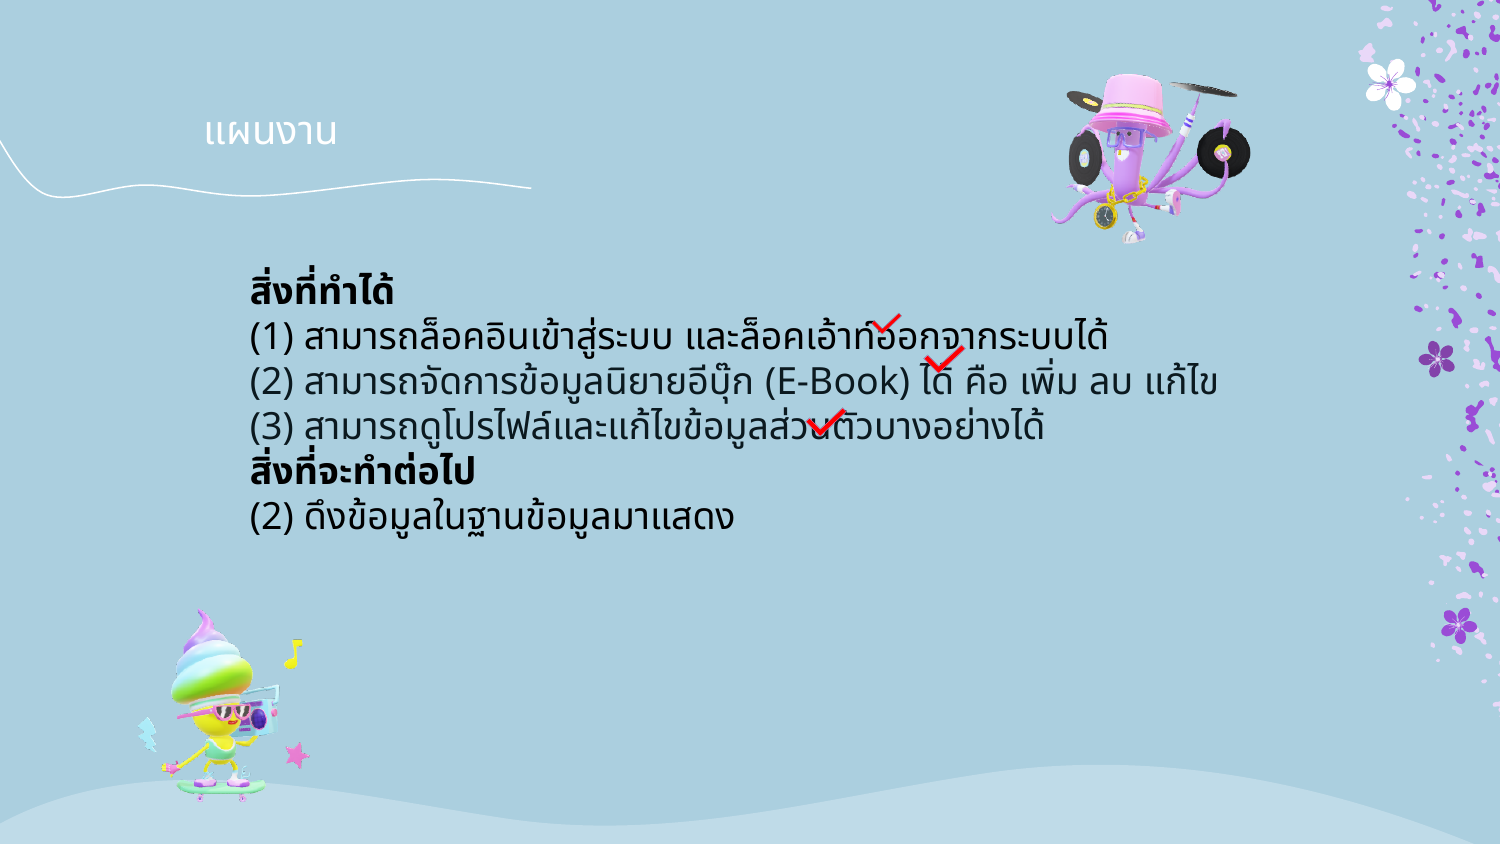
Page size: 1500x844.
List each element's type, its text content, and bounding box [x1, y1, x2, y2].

title สิ่งที่ทำได้ (1) สามารถล็อคอินเข้าสู่ระบบ และล็อคเอ้าท์ออกจากระบบได้ (2) สามารถจัดการข้อมูลนิยายอีบุ๊ก (E-Book) ได้ คือ เพิ่ม ลบ แก้ไข (3) สามารถดูโปรไฟล์และแก้ไขข้อมูลส่วนตัวบางอย่างได้ สิ่งที่จะทำต่อไป (2) ดึงข้อมูลในฐานข้อมูลมาแสดง [234, 249, 1266, 646]
picture [1022, 65, 1254, 249]
picture [871, 308, 902, 339]
picture [805, 400, 848, 443]
picture [923, 338, 966, 380]
title แผนงาน [0, 89, 591, 169]
picture [84, 599, 361, 805]
